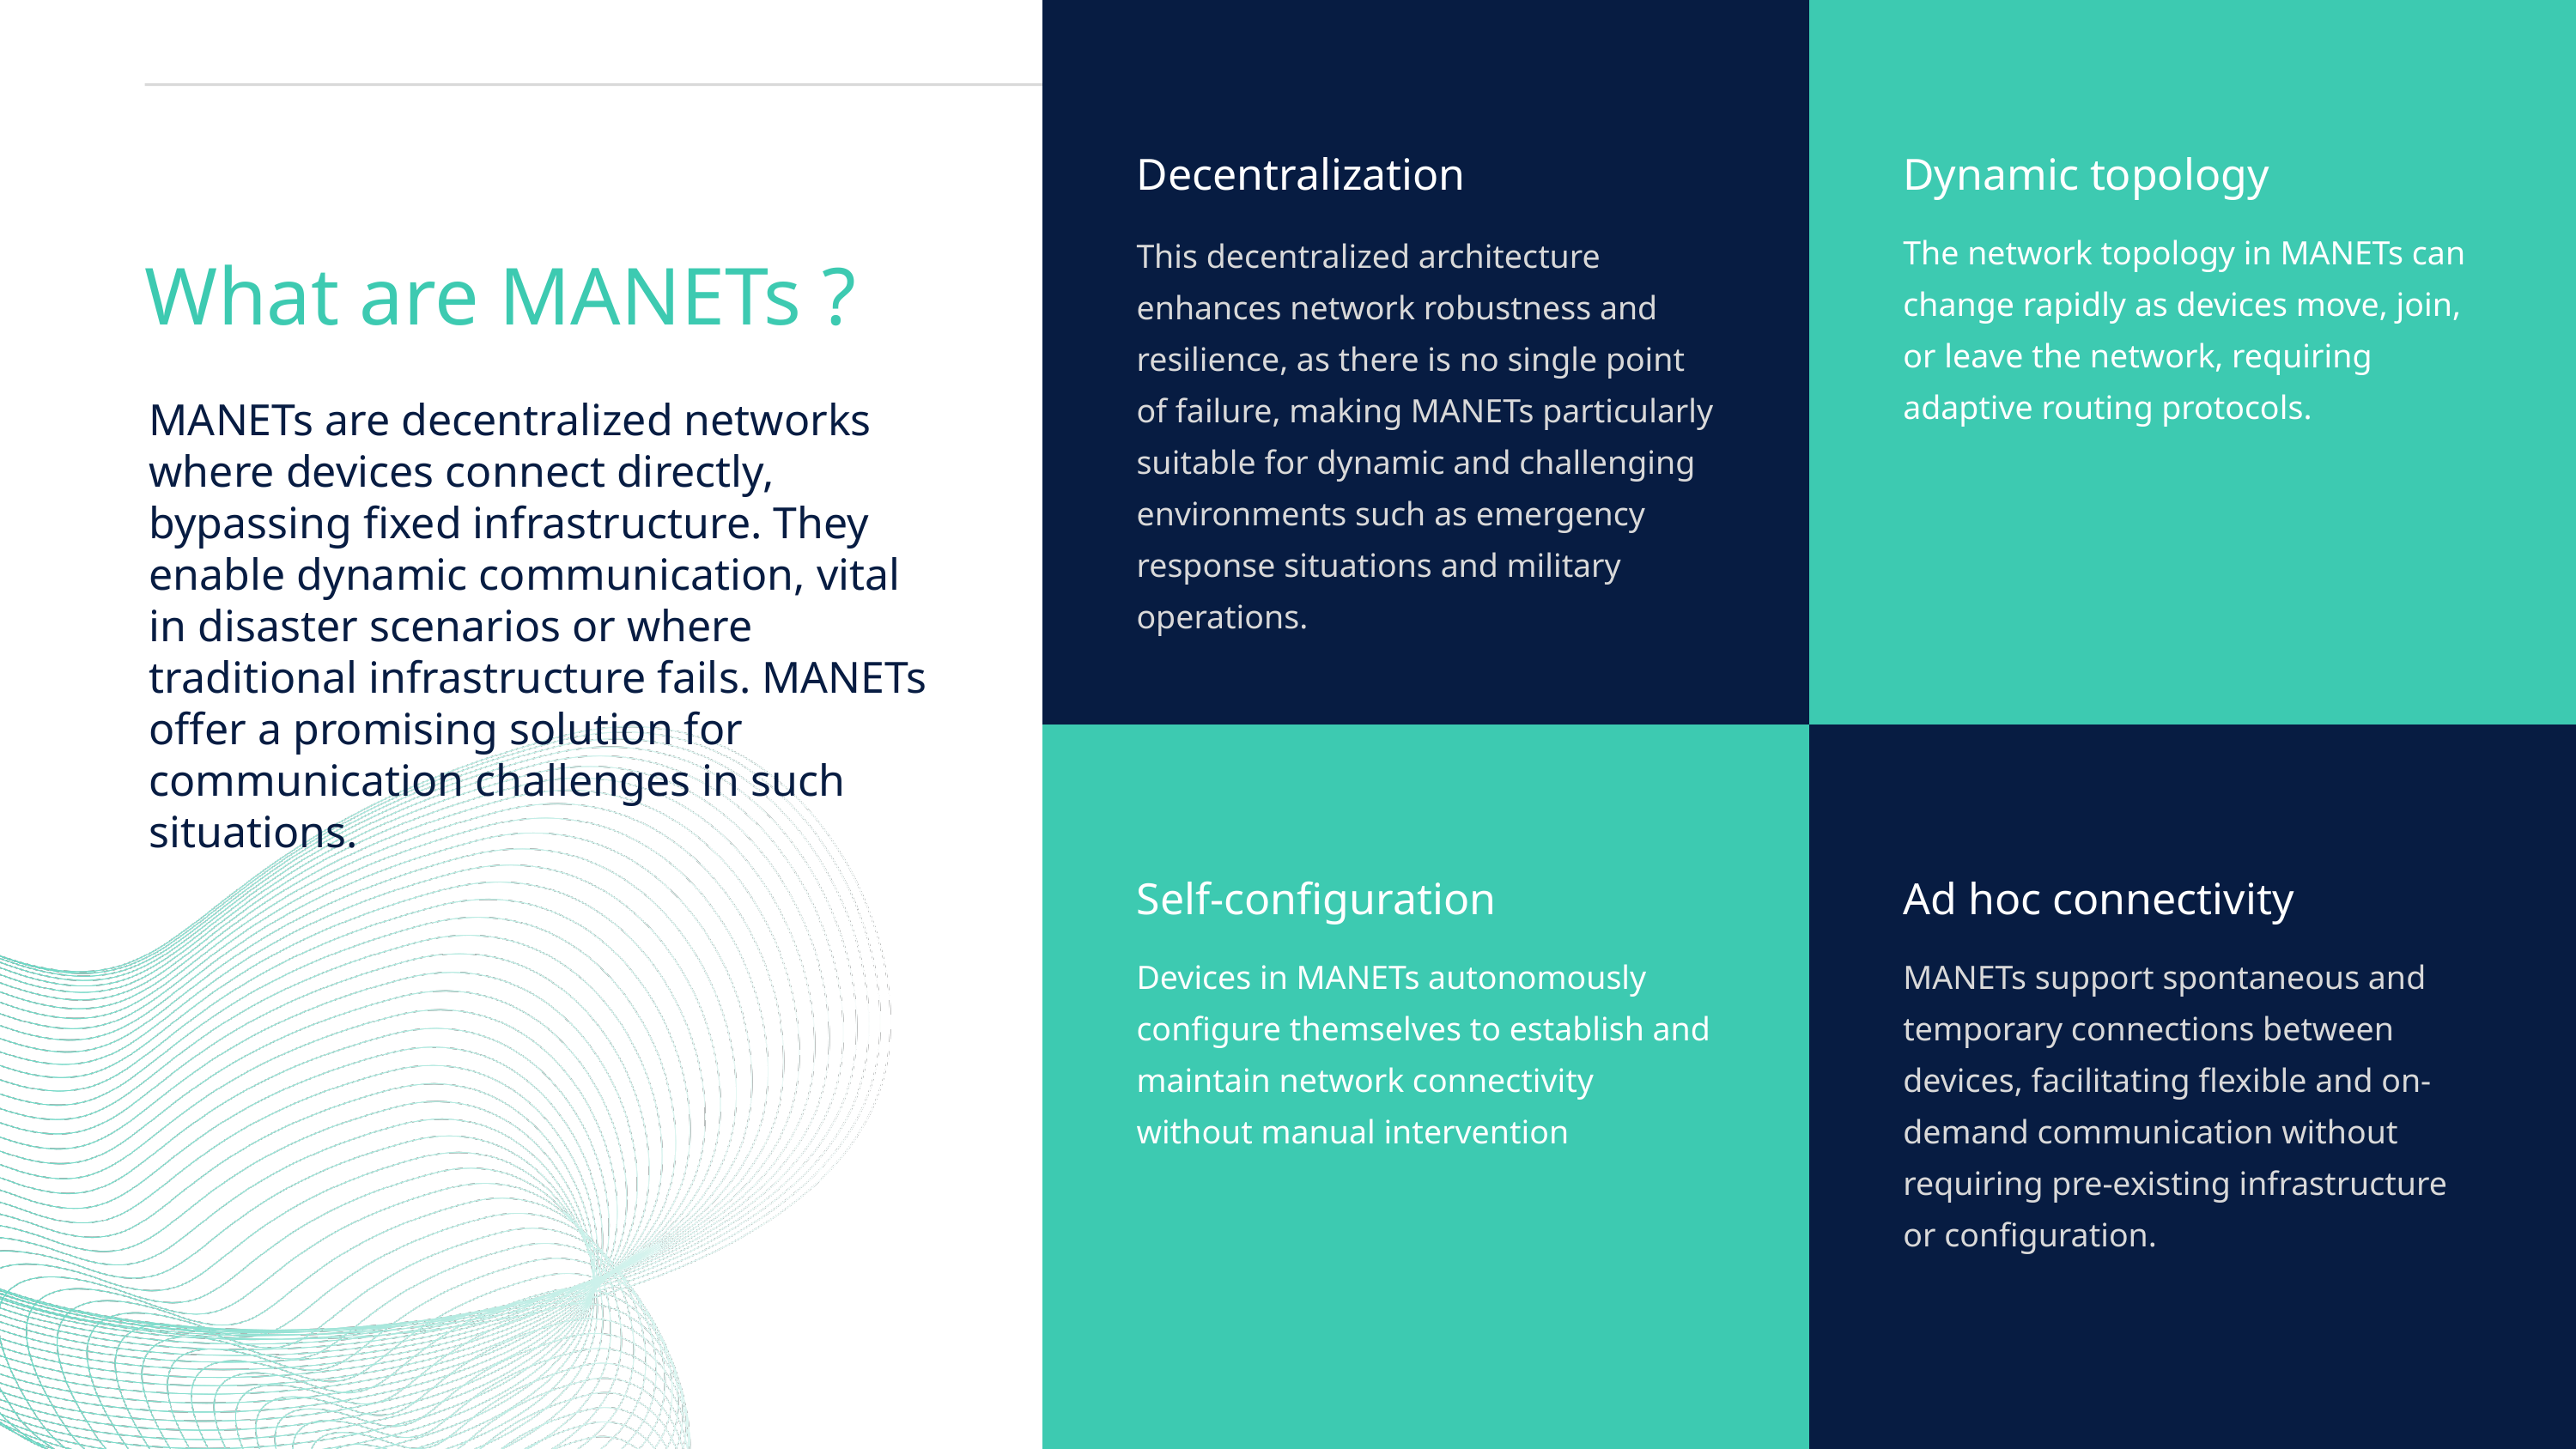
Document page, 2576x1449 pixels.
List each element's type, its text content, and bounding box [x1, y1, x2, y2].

text_box [0, 723, 896, 1449]
text_box What are MANETs ? [144, 220, 942, 341]
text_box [1042, 0, 1807, 724]
text_box MANETs are decentralized networks where devices connect directly, bypassing fixed infrastructure. They enable dynamic communication, vital in disaster scenarios or where traditional infrastructure fails. MANETs offer a promising solution for communication challenges in such situations. [149, 392, 946, 857]
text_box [1808, 724, 2576, 1449]
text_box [1808, 0, 2576, 724]
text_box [1042, 724, 1807, 1449]
